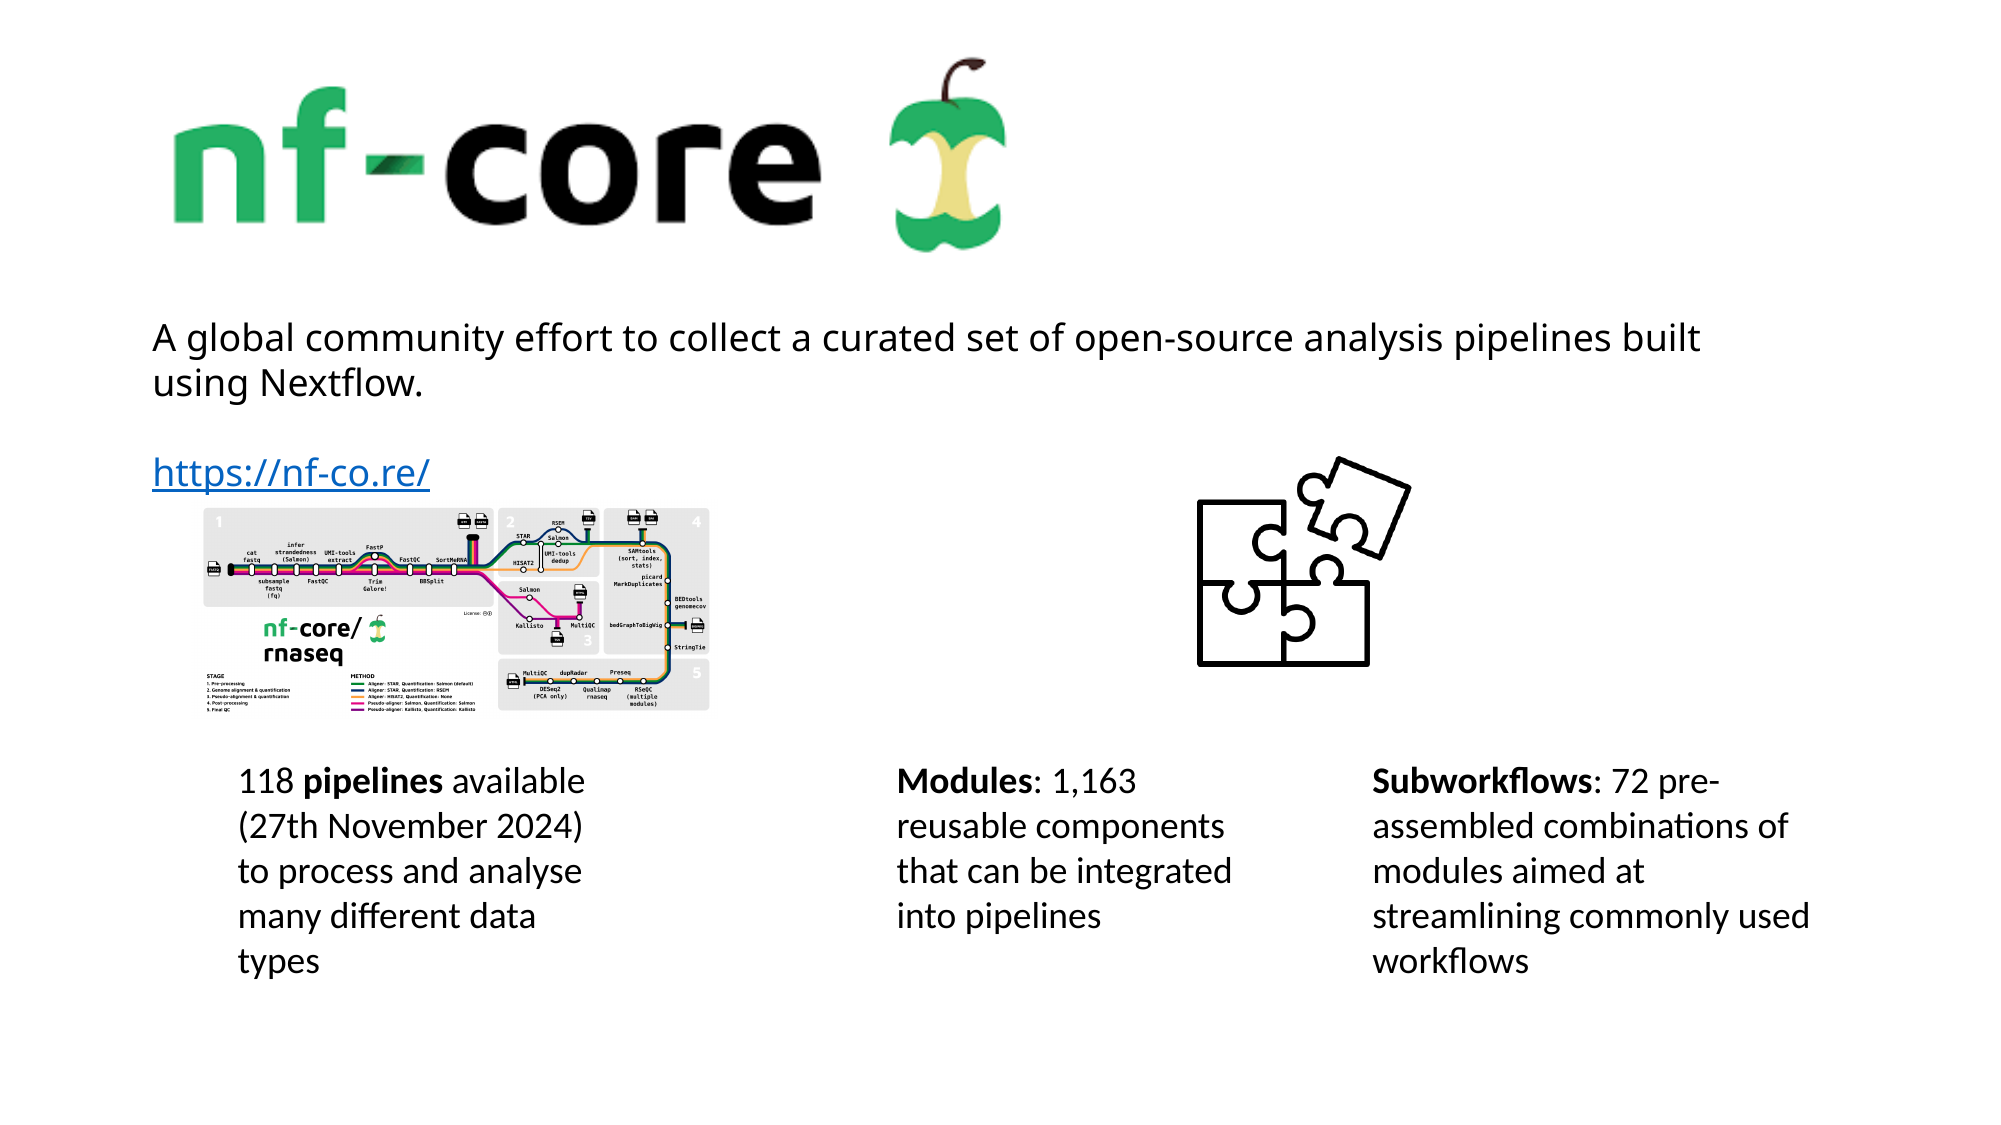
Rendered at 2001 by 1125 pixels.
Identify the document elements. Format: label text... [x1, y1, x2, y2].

picture [1165, 424, 1442, 701]
picture [137, 39, 1055, 278]
picture [191, 499, 718, 719]
text_box 118 pipelines available (27th November 2024) to process and analyse many different data types [222, 748, 602, 989]
text_box Subworkflows: 72 pre-assembled combinations of modules aimed at streamlining commonly used workflows [1357, 748, 1829, 989]
text_box A global community effort to collect a curated set of open‑source analysis pipelines built using Nextflow. https://nf-co.re/ [137, 306, 1789, 553]
text_box Modules: 1,163 reusable components that can be integrated into pipelines [881, 748, 1261, 944]
